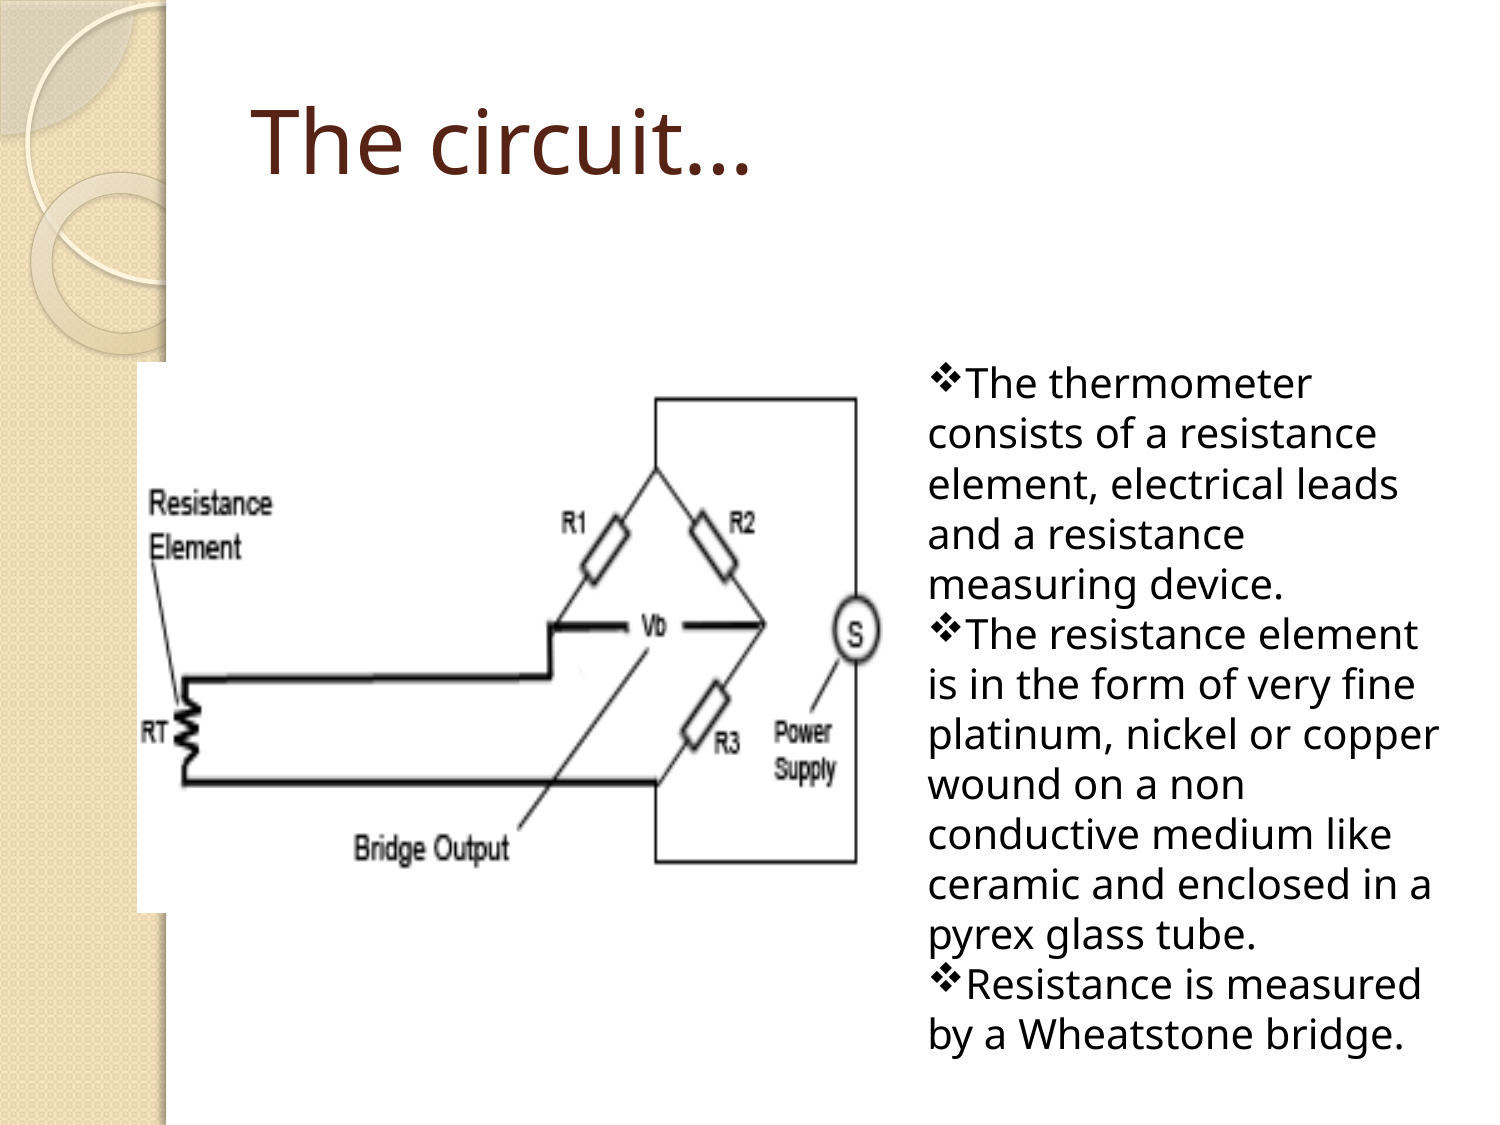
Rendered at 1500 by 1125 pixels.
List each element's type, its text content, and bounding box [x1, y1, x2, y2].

text_box The thermometer consists of a resistance element, electrical leads and a resistance measuring device. The resistance element is in the form of very fine platinum, nickel or copper wound on a non conductive medium like ceramic and enclosed in a pyrex glass tube. Resistance is measured by a Wheatstone bridge. [912, 349, 1463, 1065]
title The circuit… [235, 45, 1466, 233]
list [137, 362, 888, 913]
